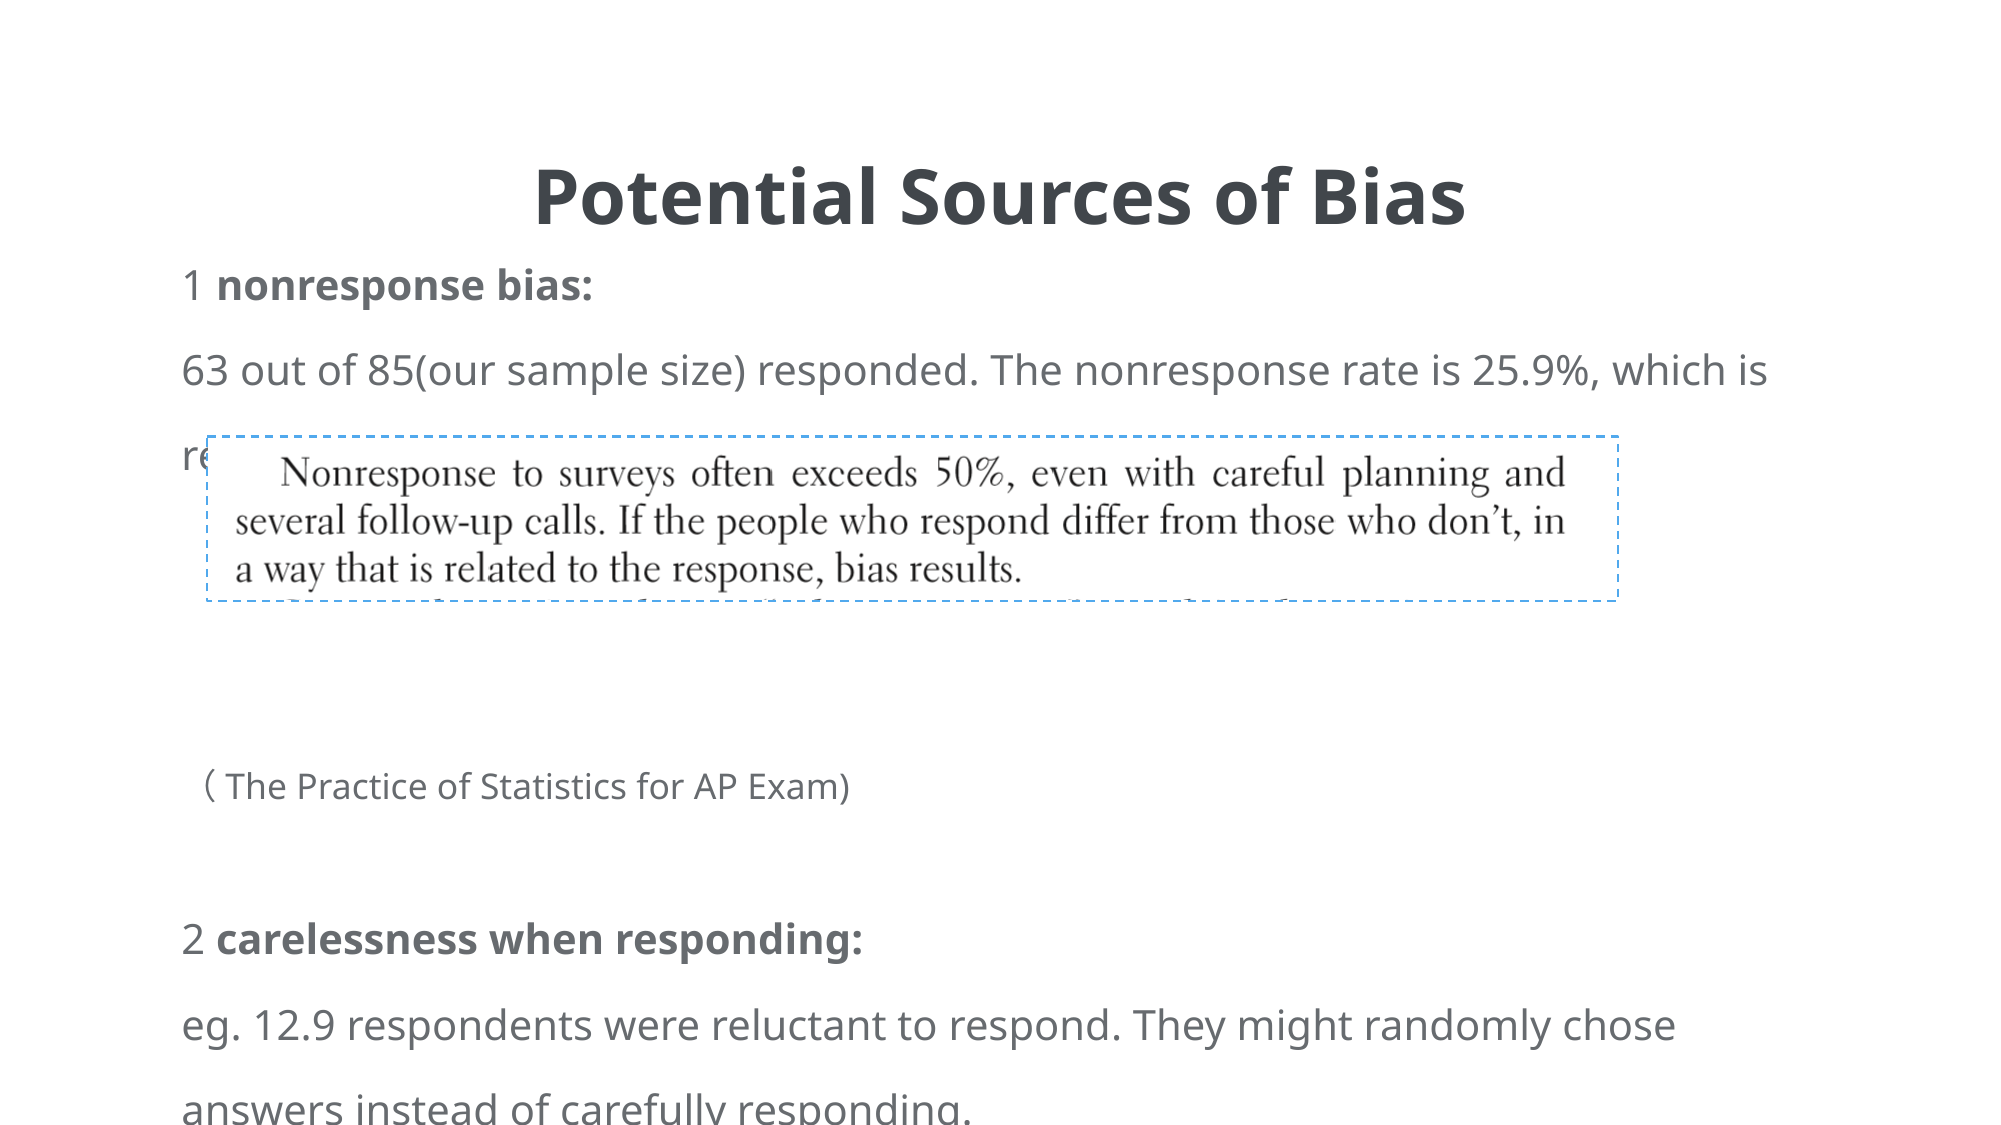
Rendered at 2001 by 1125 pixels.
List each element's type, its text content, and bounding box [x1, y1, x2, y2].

text_box Potential Sources of Bias [166, 104, 1834, 216]
text_box 1 nonresponse bias: 63 out of 85(our sample size) responded. The nonresponse rate is 25.9%, which is relatively low. （The Practice of Statistics for AP Exam) 2 carelessness when responding: eg. 12.9 respondents were reluctant to respond. They might randomly chose answers instead of carefully responding. 3 undercoverage bias: international students are not included in our sample. [166, 216, 1834, 1125]
picture [208, 437, 1617, 600]
